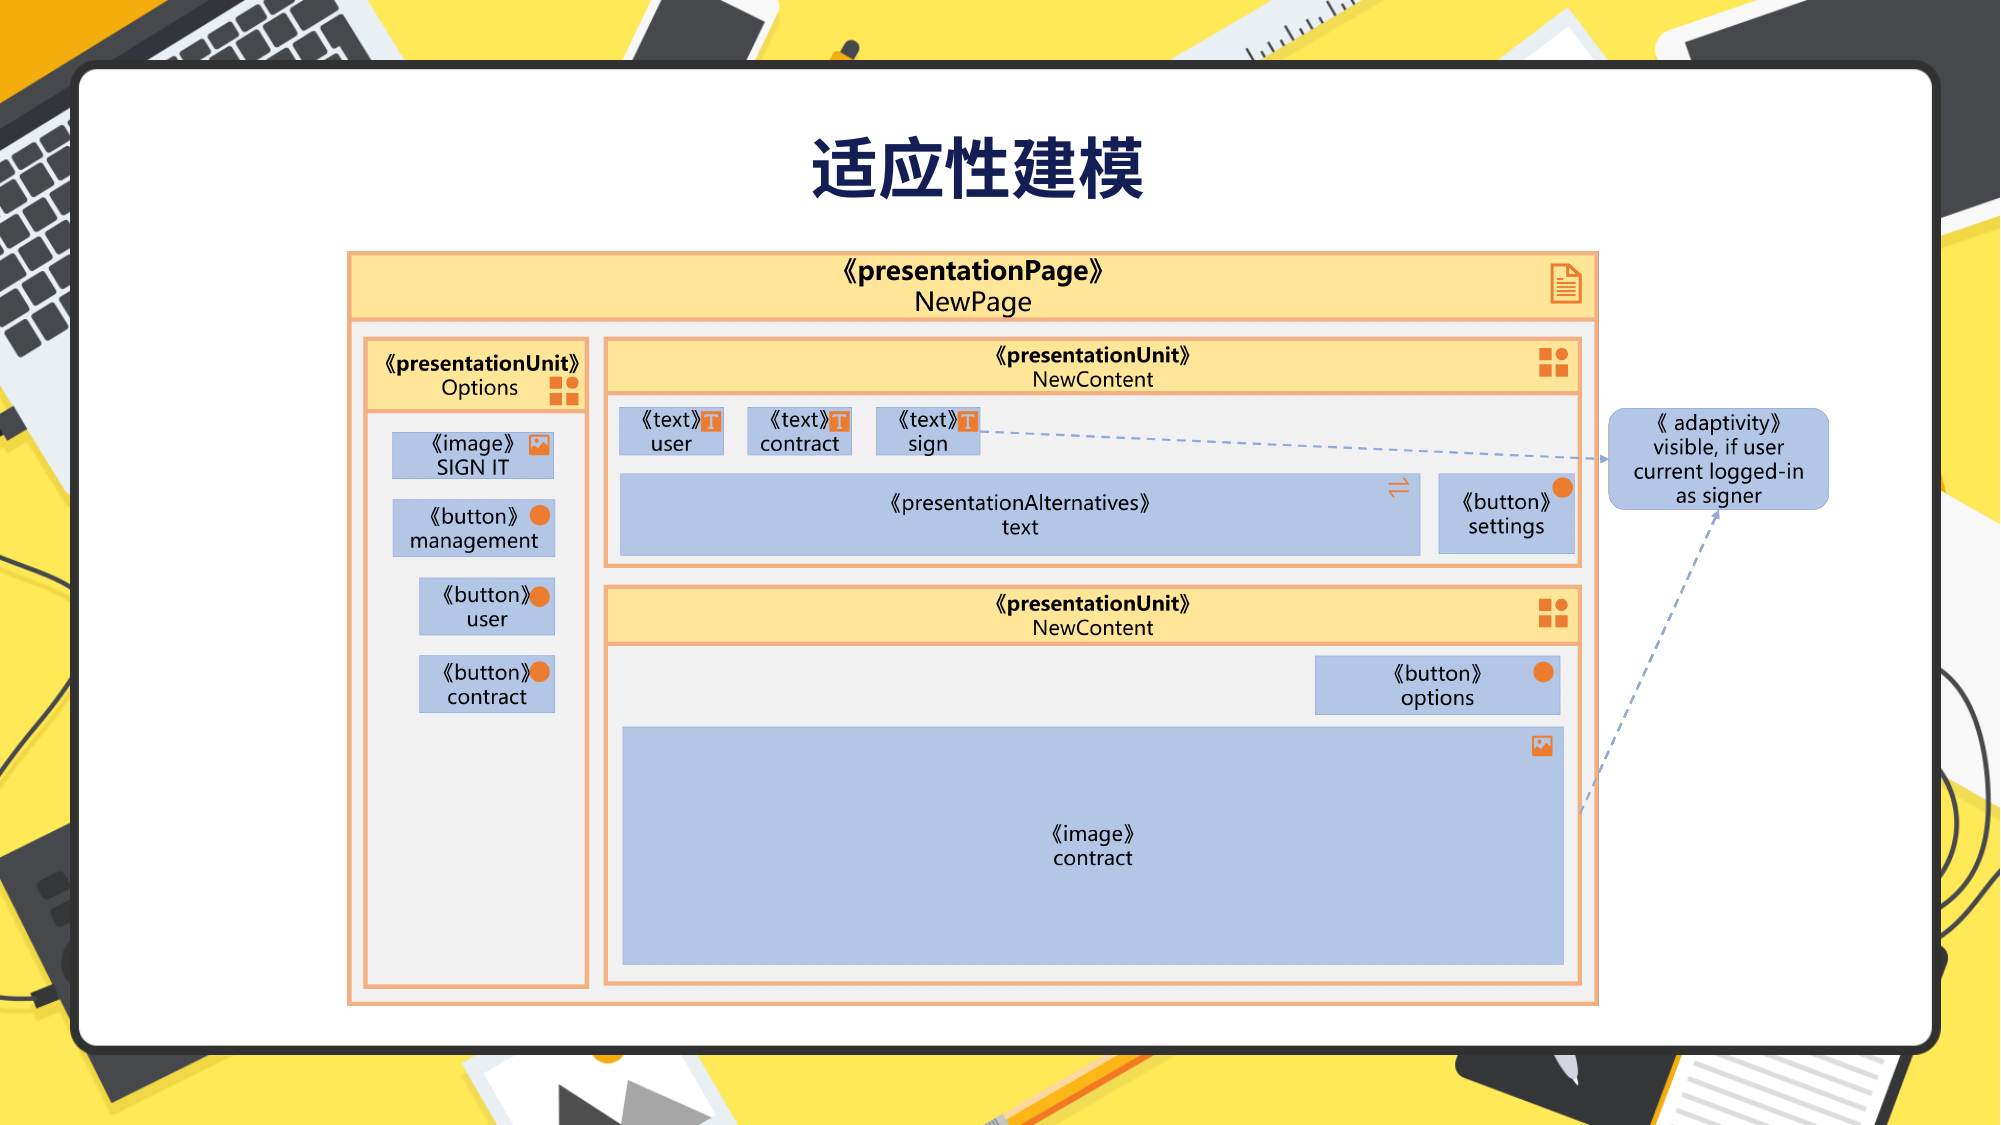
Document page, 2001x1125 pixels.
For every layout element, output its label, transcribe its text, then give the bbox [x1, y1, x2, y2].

picture [0, 0, 2000, 1125]
text_box 适应性建模 [796, 111, 1246, 215]
